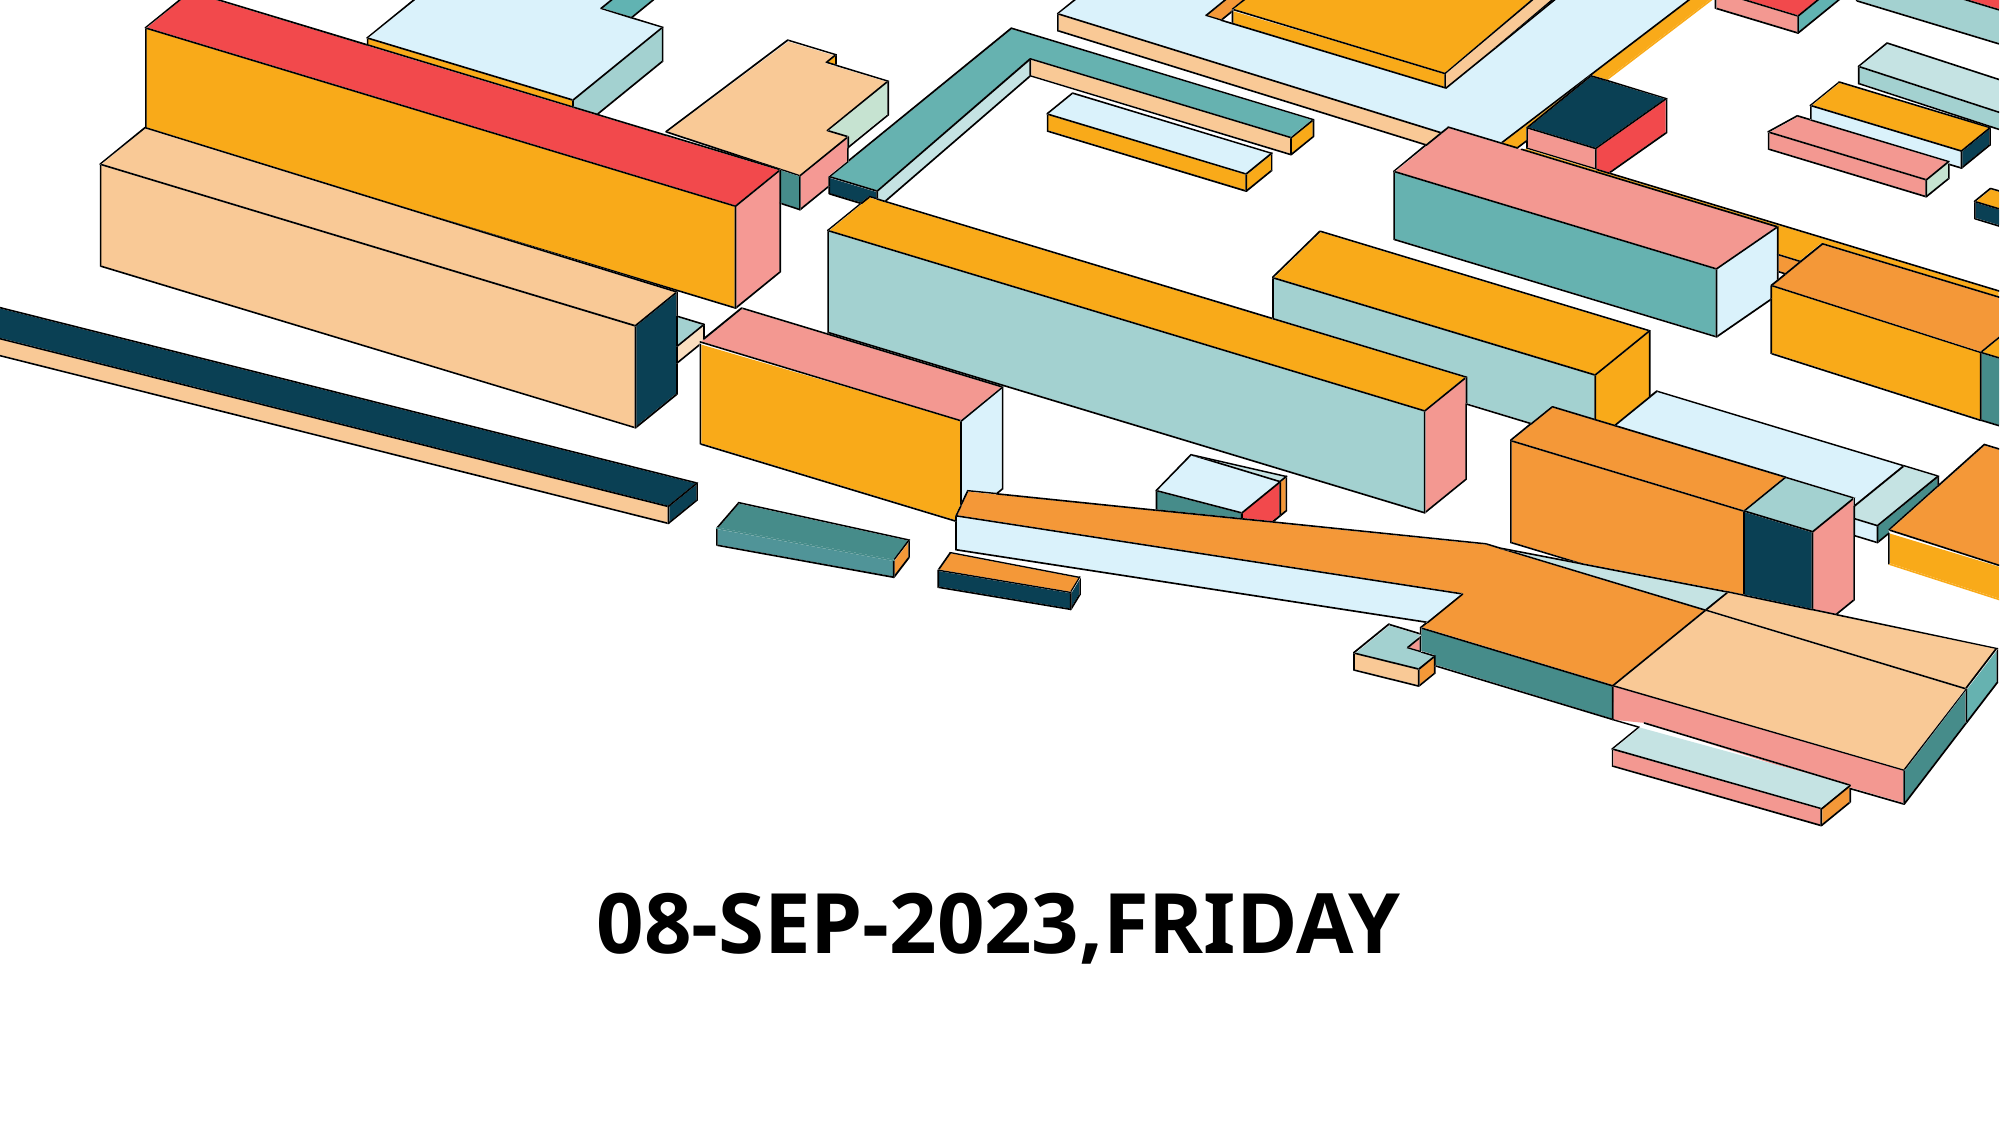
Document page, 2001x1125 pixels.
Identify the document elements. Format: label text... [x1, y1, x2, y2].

title 08-sep-2023,friday [136, 766, 1862, 980]
